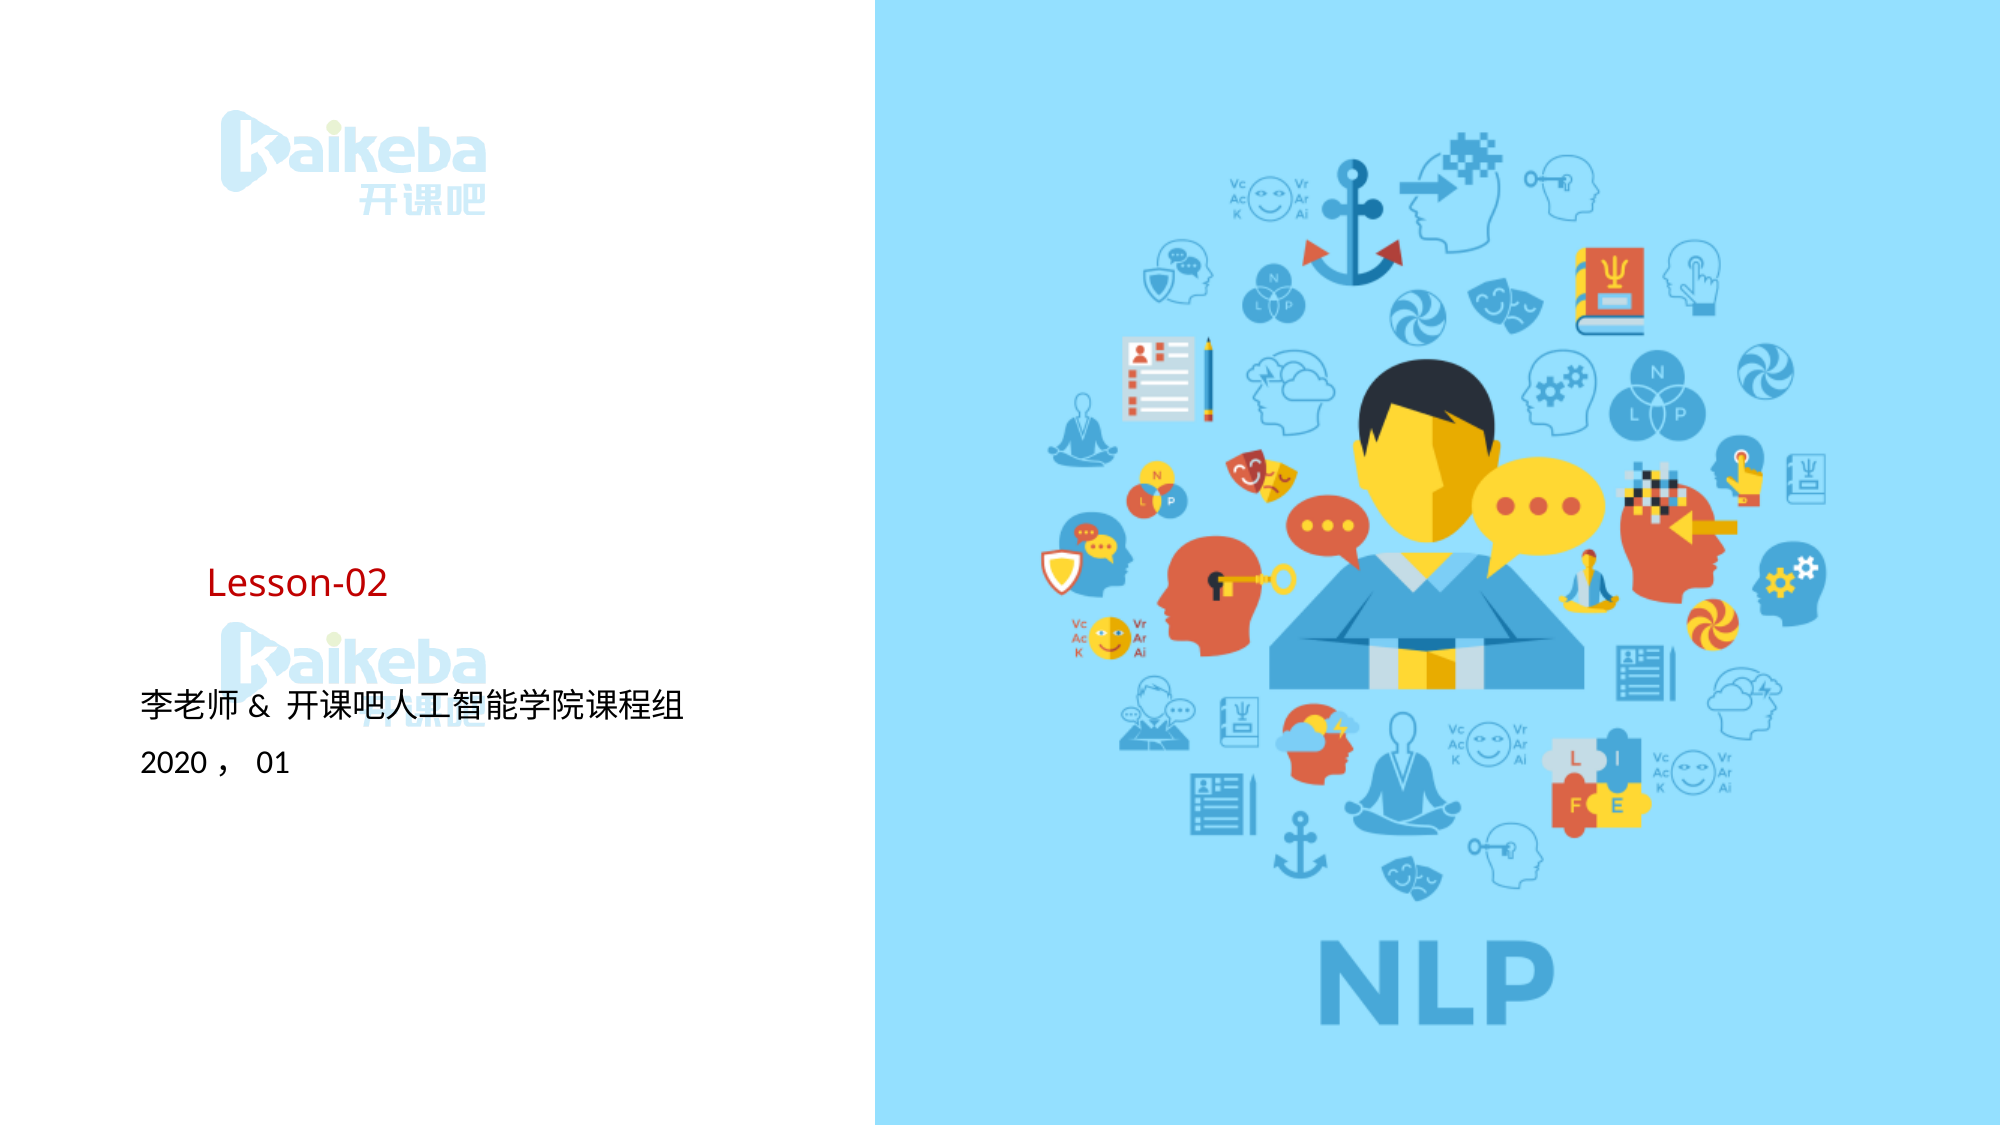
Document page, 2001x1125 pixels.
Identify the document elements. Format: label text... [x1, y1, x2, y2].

picture [874, 0, 2000, 1125]
title Lesson-02 [198, 512, 685, 613]
subtitle 李老师& 开课吧人工智能学院课程组 2020，01 [132, 680, 874, 793]
